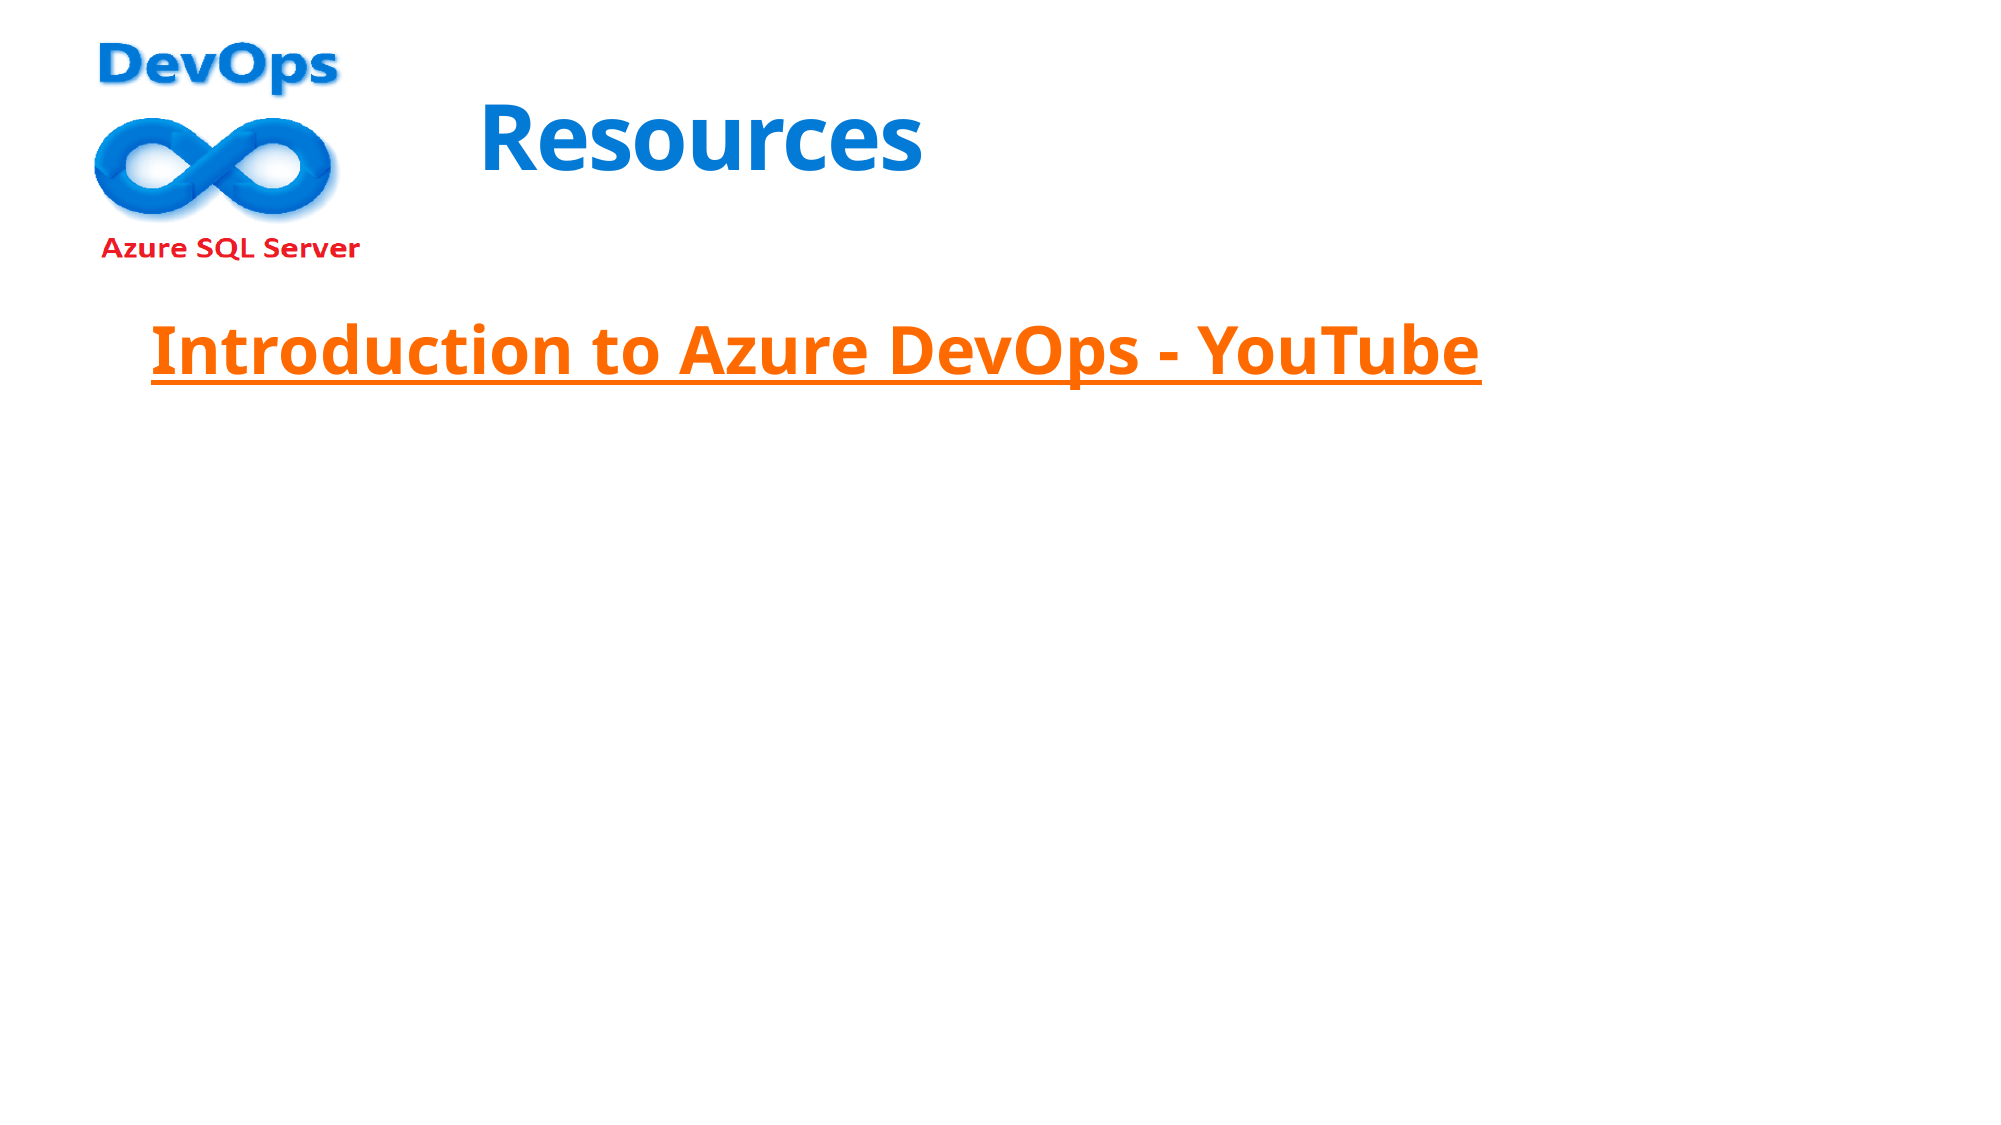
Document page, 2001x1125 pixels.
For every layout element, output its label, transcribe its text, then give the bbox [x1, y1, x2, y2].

list Introduction to Azure DevOps - YouTube [134, 283, 1866, 1028]
title Resources [477, 56, 1866, 225]
picture [80, 25, 395, 284]
